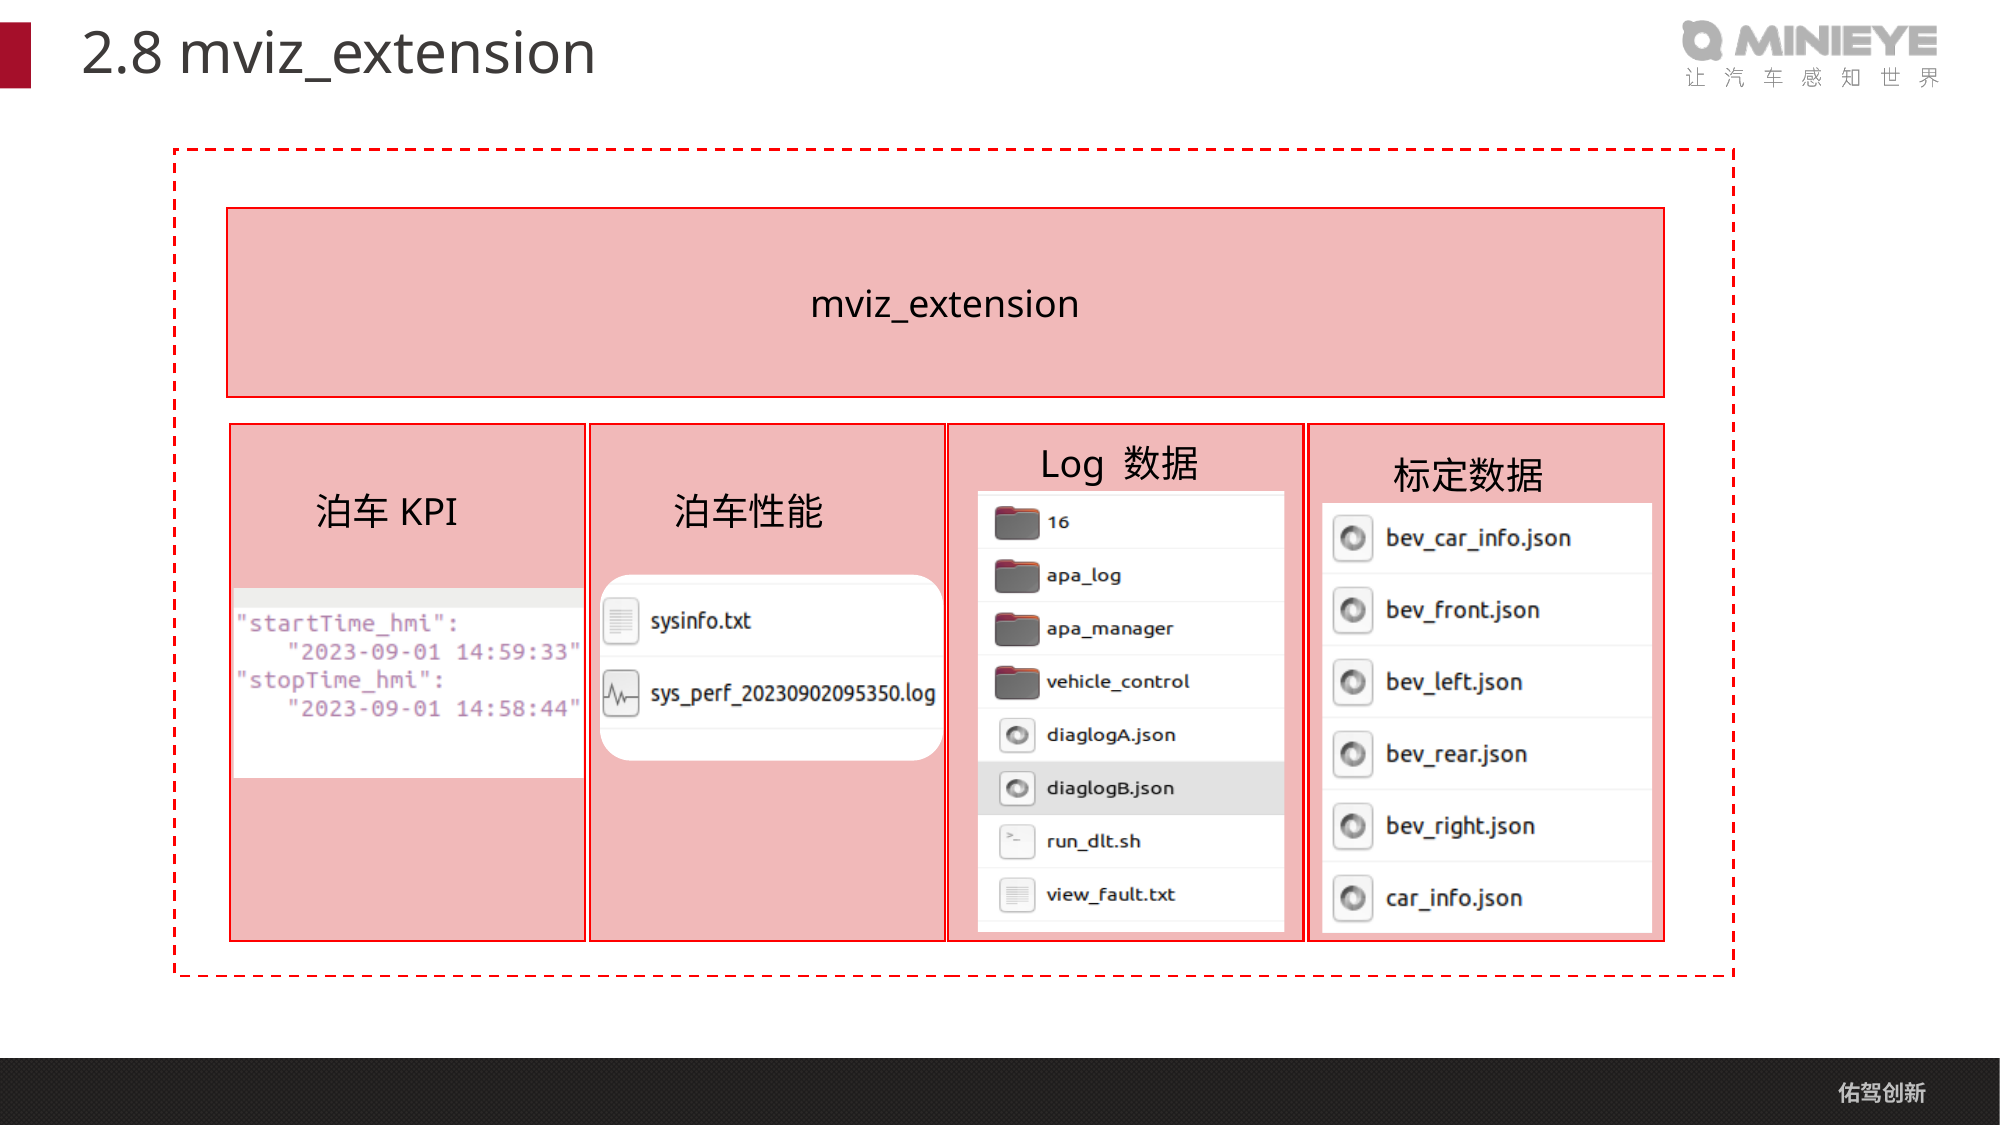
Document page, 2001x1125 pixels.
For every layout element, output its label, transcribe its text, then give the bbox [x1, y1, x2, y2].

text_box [174, 149, 1734, 977]
picture [1670, 20, 1983, 103]
picture [0, 1058, 2000, 1125]
title 2.8 mviz_extension [66, 7, 1653, 95]
